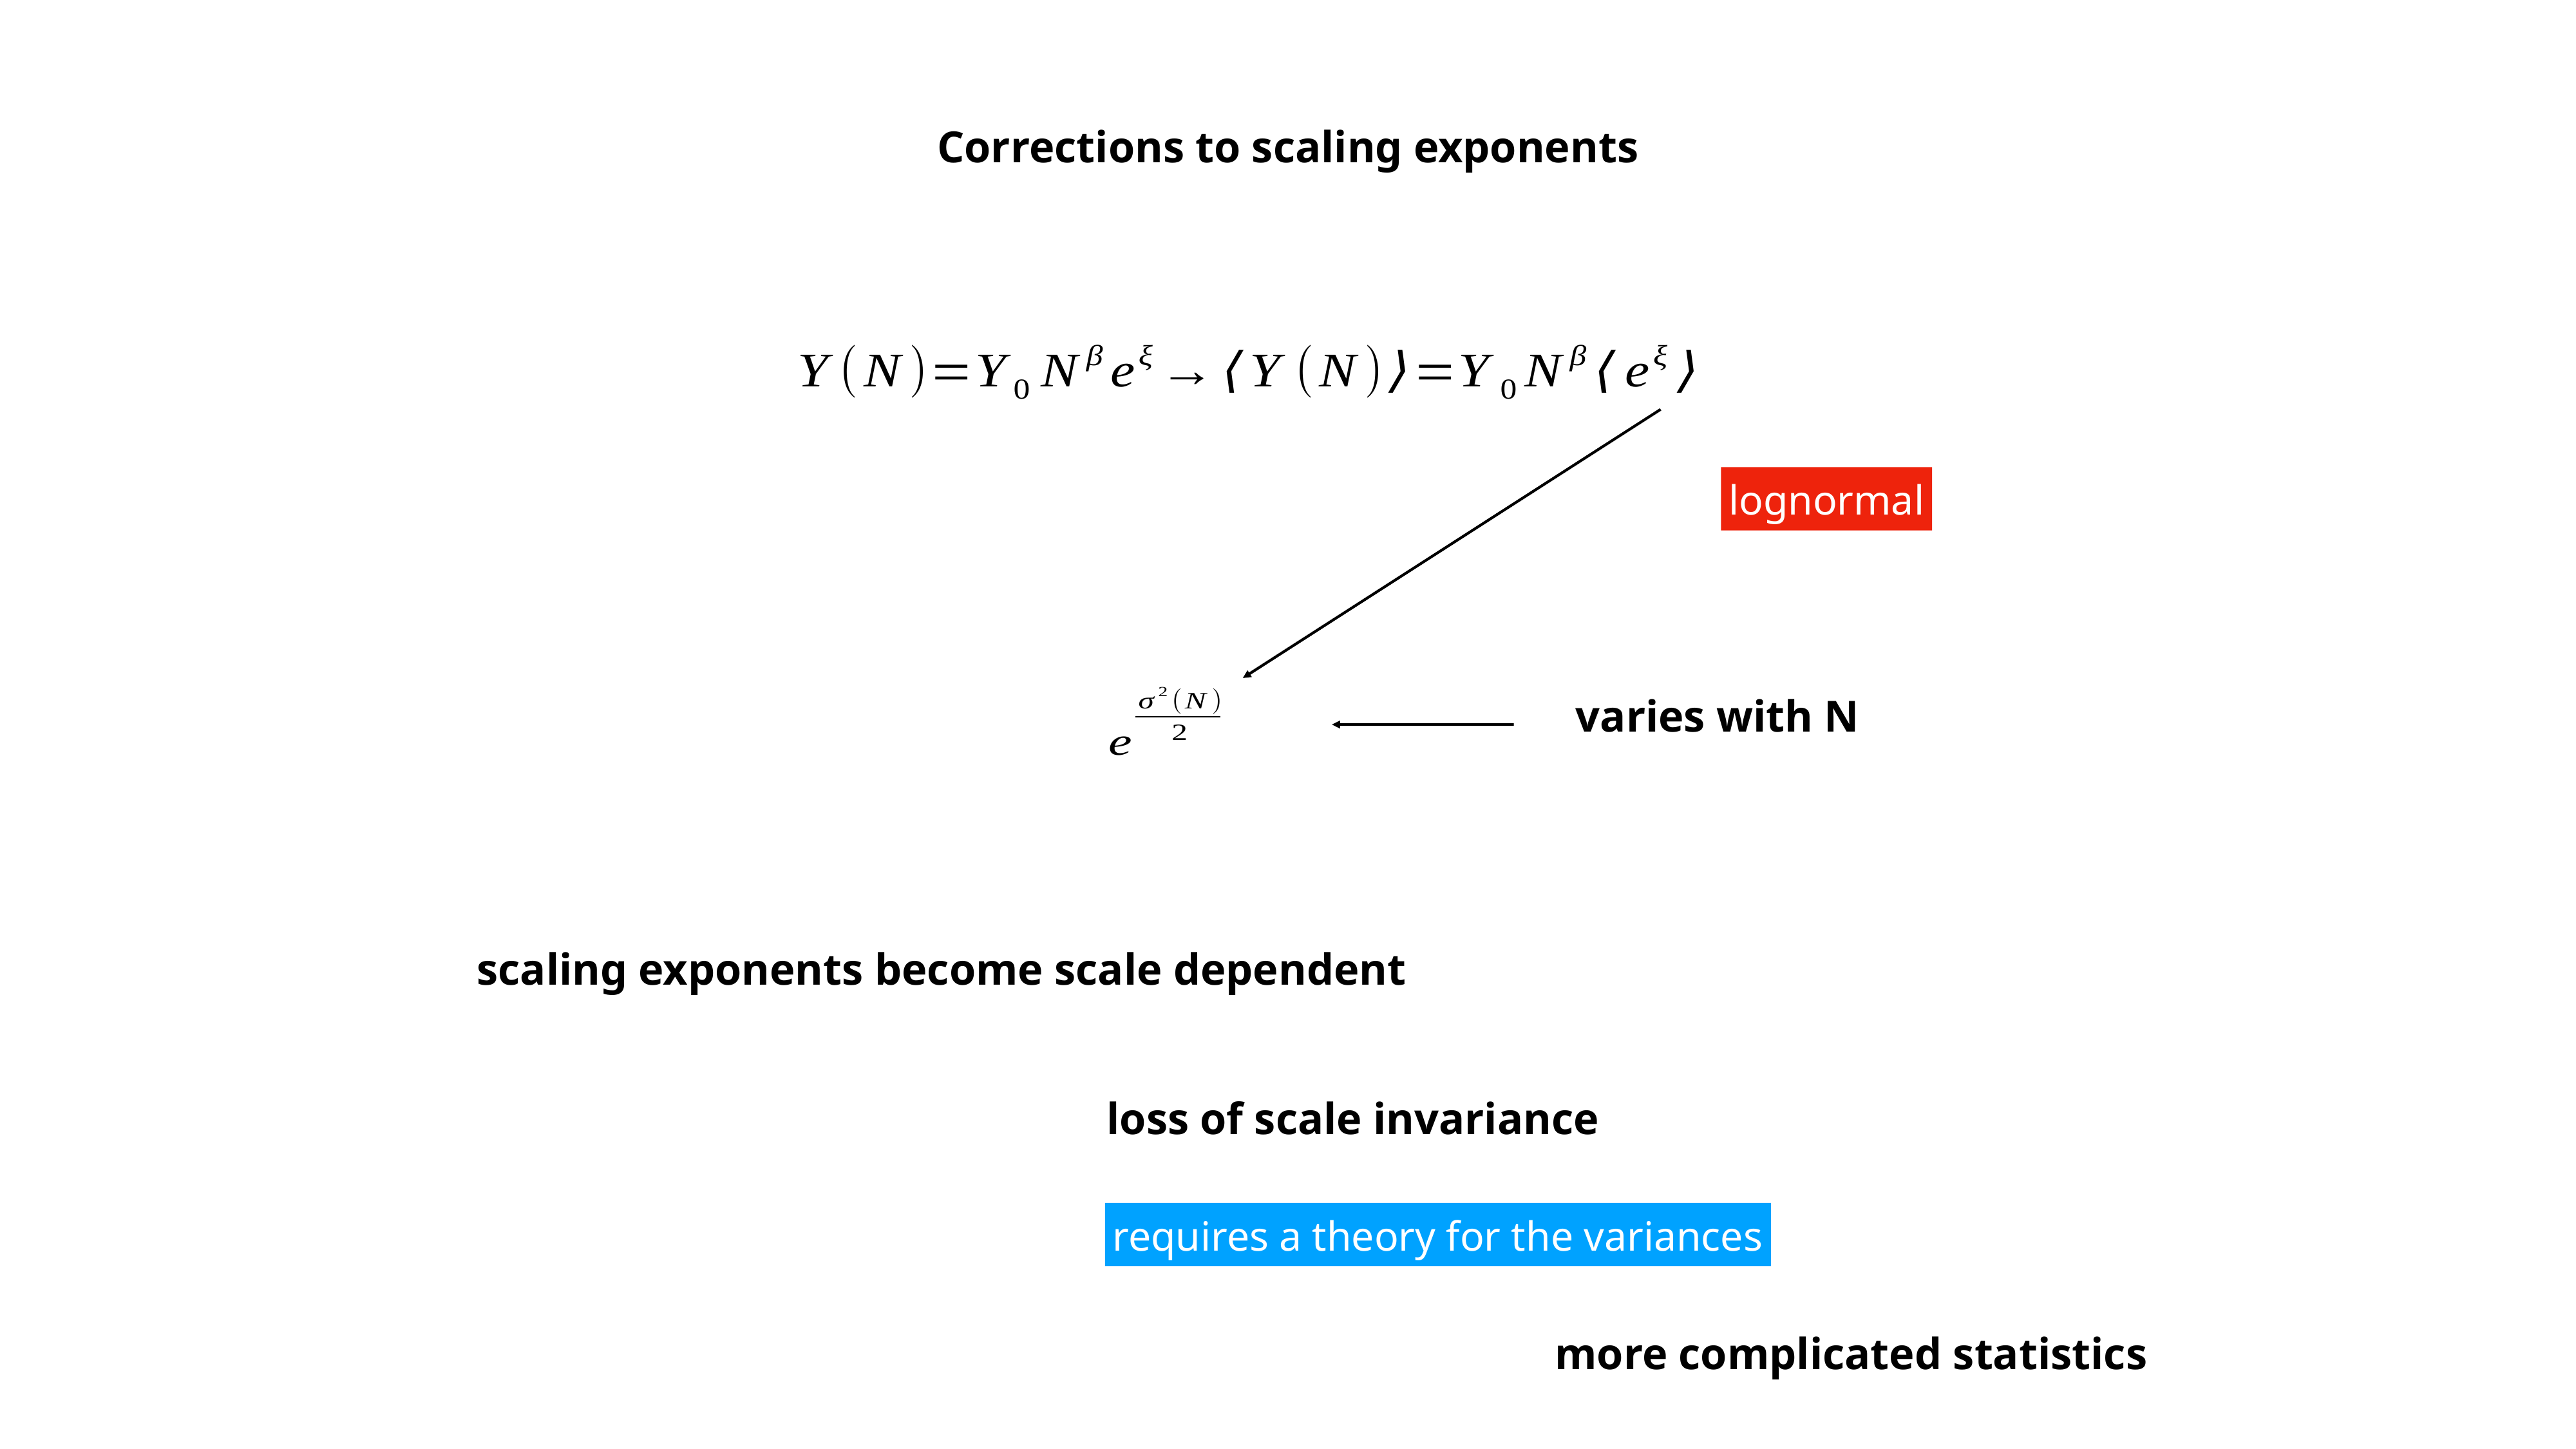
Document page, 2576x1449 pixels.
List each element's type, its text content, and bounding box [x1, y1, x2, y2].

text_box [797, 338, 1700, 406]
text_box varies with N [1568, 681, 1868, 748]
text_box [1242, 409, 1661, 678]
text_box [1108, 684, 1224, 765]
text_box [1332, 720, 1514, 729]
text_box loss of scale invariance [1099, 1083, 1607, 1151]
text_box lognormal [1721, 467, 1933, 531]
text_box requires a theory for the variances [1104, 1202, 1771, 1267]
text_box scaling exponents become scale dependent [469, 934, 1415, 1001]
text_box more complicated statistics [1547, 1319, 2155, 1386]
text_box Corrections to scaling exponents [929, 111, 1647, 179]
